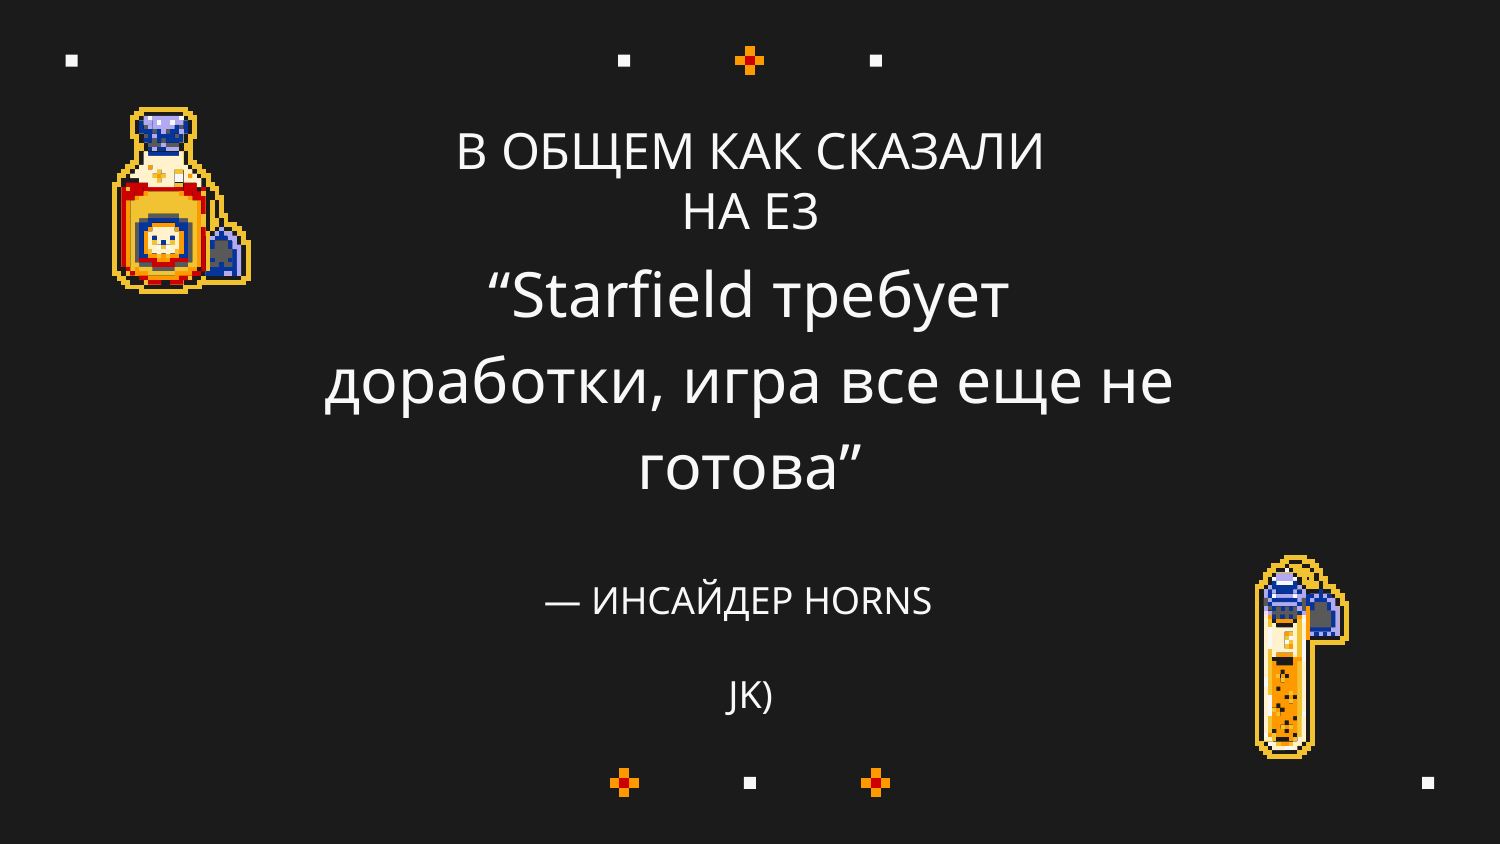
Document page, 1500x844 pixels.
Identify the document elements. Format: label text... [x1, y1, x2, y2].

subtitle “Starfield требует доработки, игра все еще не готова” [295, 326, 1205, 518]
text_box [116, 111, 246, 290]
title — ИНСАЙДЕР HORNS [284, 561, 1193, 644]
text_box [1259, 559, 1345, 755]
text_box В ОБЩЕМ КАК СКАЗАЛИ НА Е3 [309, 104, 1193, 186]
text_box JK) [296, 656, 1205, 738]
